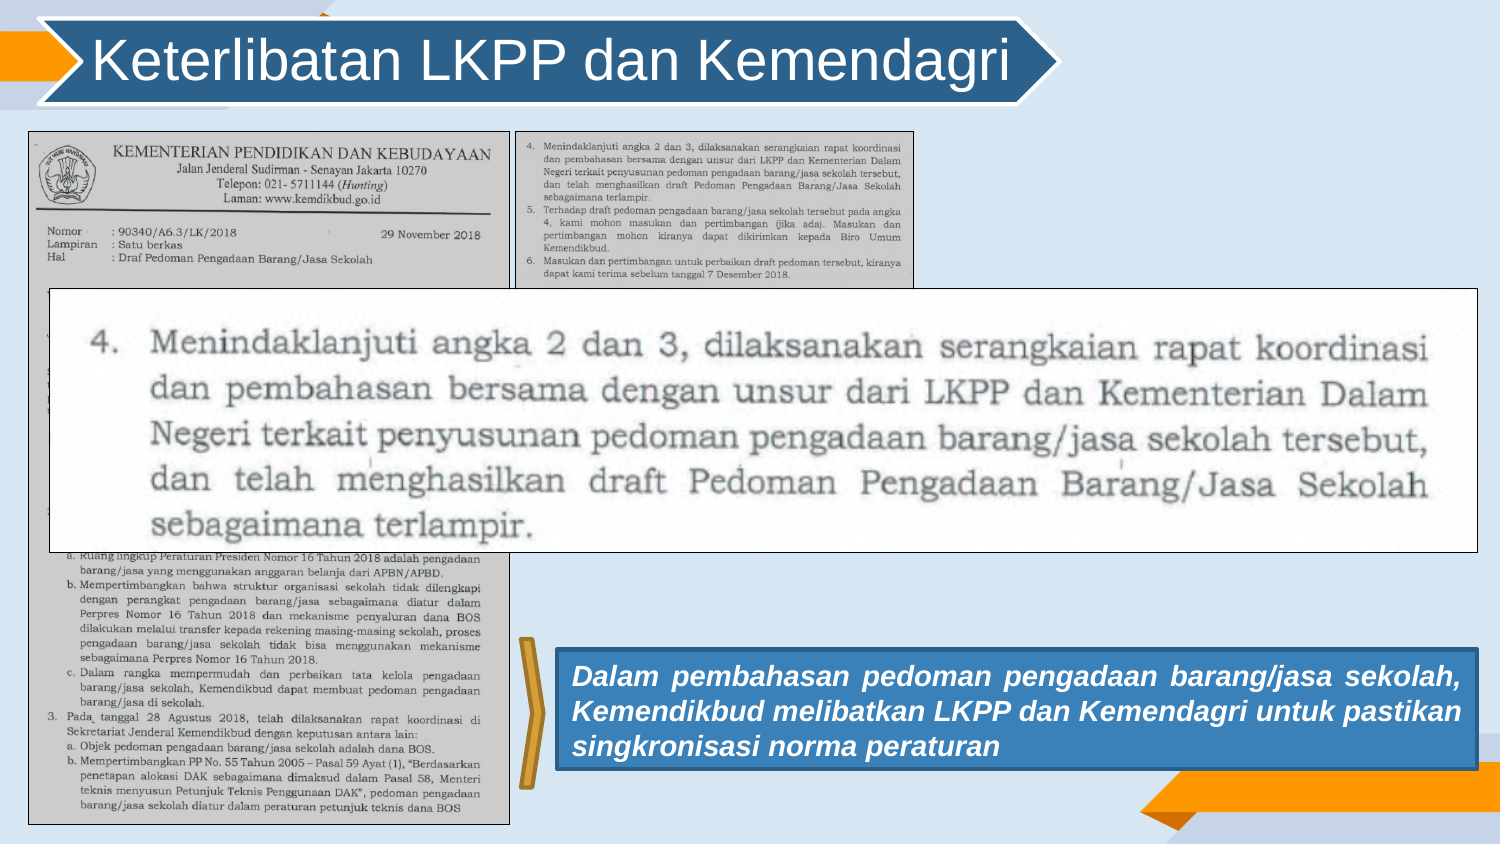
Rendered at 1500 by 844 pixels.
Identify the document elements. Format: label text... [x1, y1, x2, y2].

text_box [518, 727, 544, 790]
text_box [9, 18, 625, 105]
picture [0, 0, 1477, 844]
text_box Dalam pembahasan pedoman pengadaan barang/jasa sekolah, Kemendikbud melibatkan LKPP dan Kemendagri untuk pastikan singkronisasi norma peraturan [555, 647, 625, 771]
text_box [899, 18, 1089, 105]
text_box Dalam pembahasan pedoman pengadaan barang/jasa sekolah, Kemendikbud melibatkan LKPP dan Kemendagri untuk pastikan singkronisasi norma peraturan [899, 647, 1479, 771]
